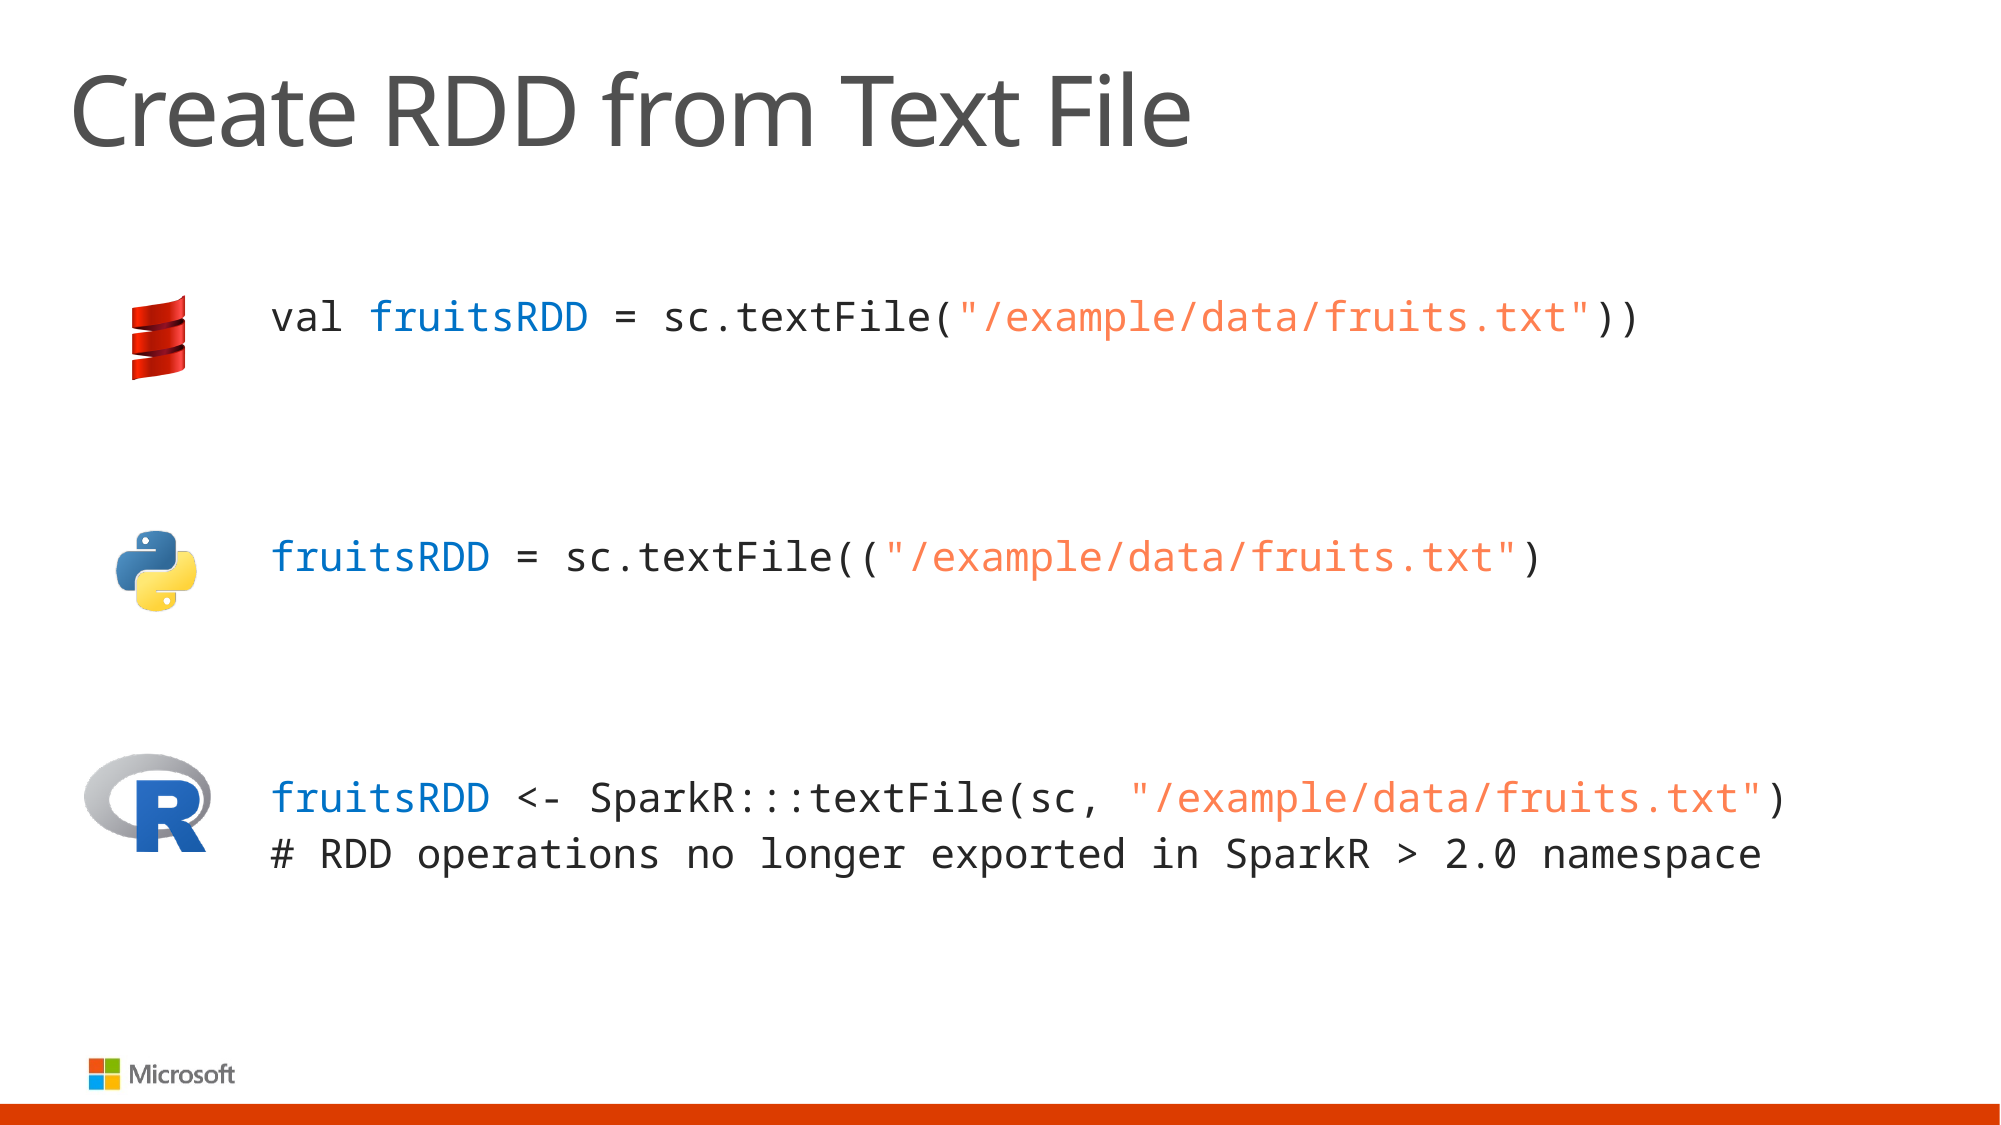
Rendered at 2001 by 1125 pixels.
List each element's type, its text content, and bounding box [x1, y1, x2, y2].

title Create RDD from Text File [44, 47, 1956, 200]
text_box fruitsRDD <- SparkR:::textFile(sc, "/example/data/fruits.txt") # RDD operations no longer exported in SparkR > 2.0 namespace [240, 753, 1932, 882]
picture [98, 512, 214, 629]
picture [126, 293, 186, 382]
text_box fruitsRDD = sc.textFile(("/example/data/fruits.txt") [240, 513, 1932, 642]
picture [83, 753, 211, 852]
text_box val fruitsRDD = sc.textFile("/example/data/fruits.txt")) [240, 272, 1932, 401]
picture [85, 1055, 240, 1095]
